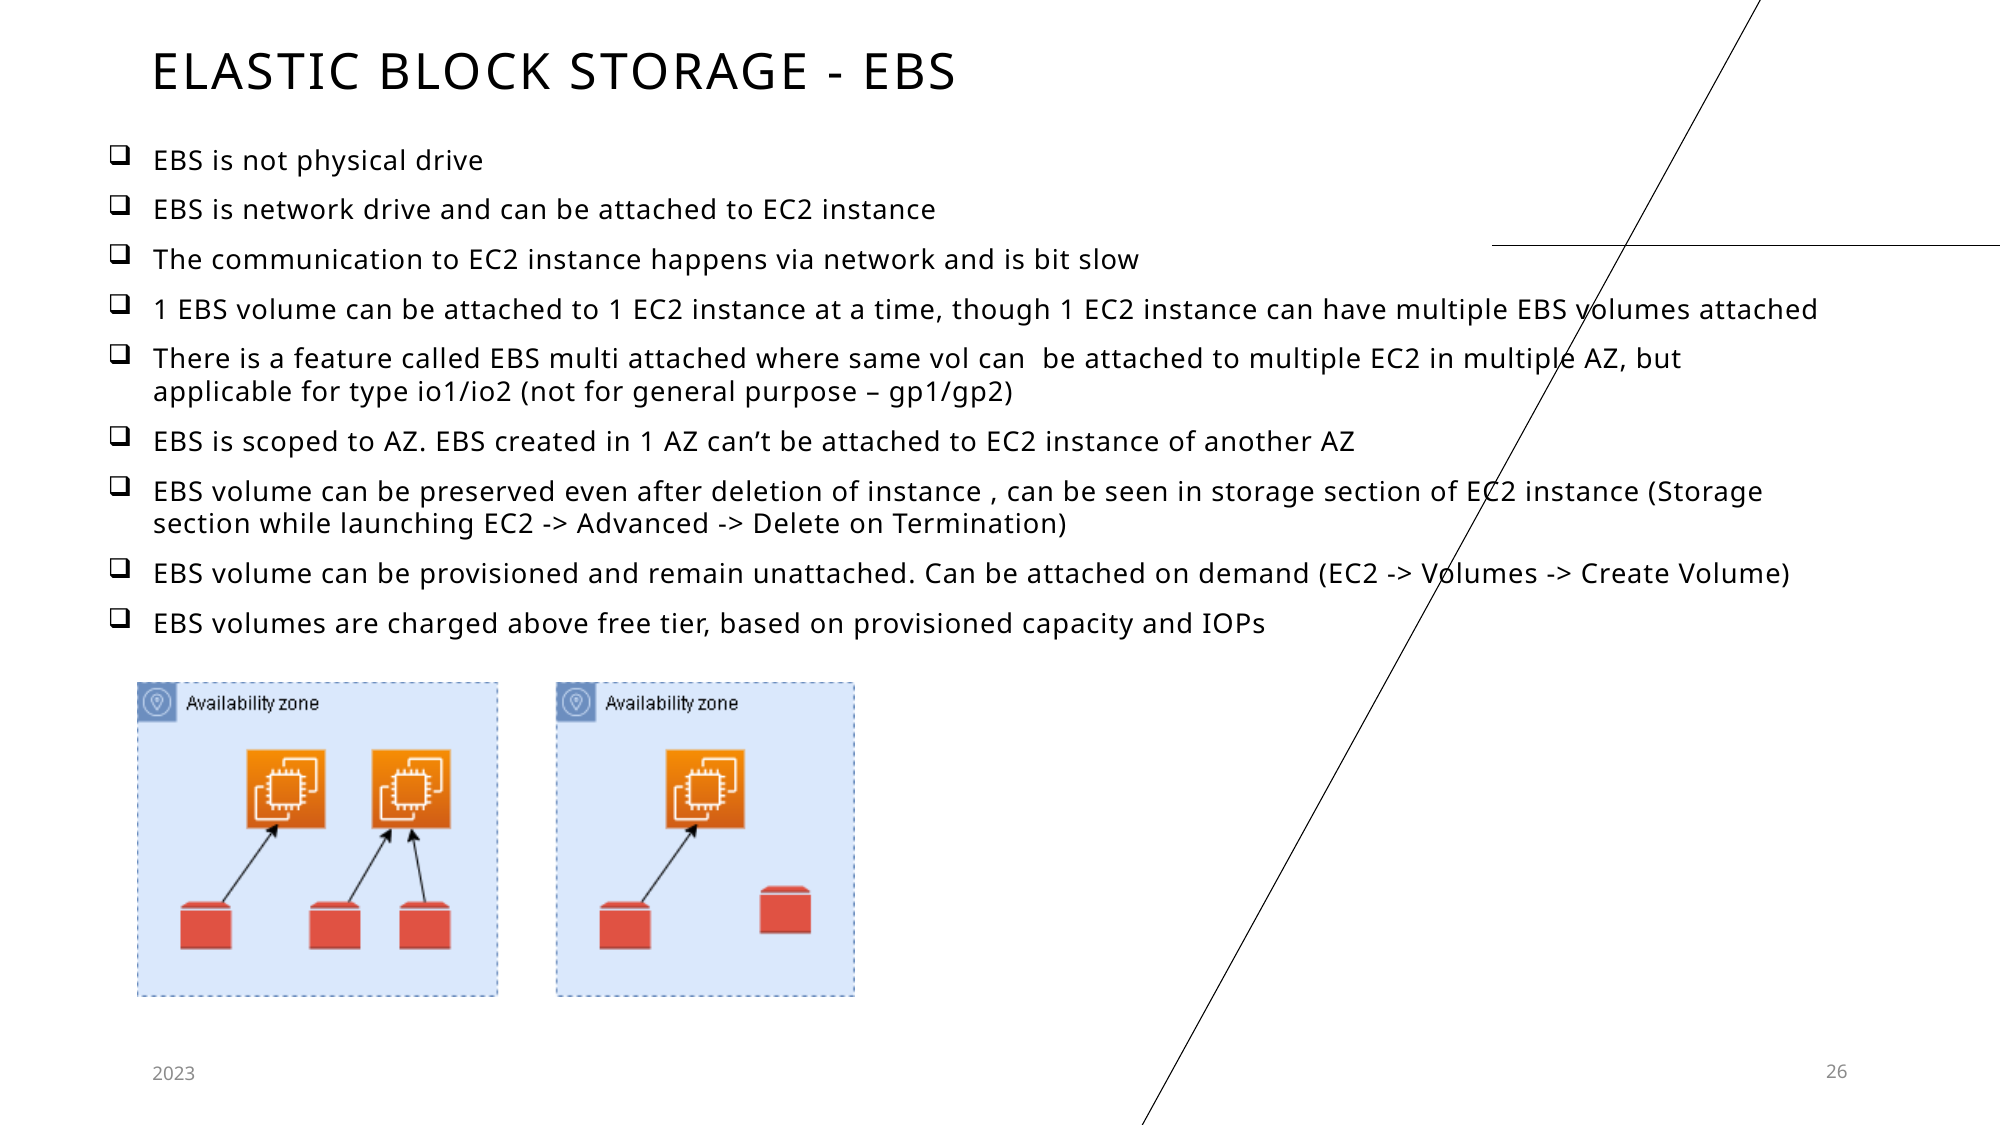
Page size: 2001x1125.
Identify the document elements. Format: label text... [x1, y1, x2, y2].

slide_number 26 [1412, 1042, 1863, 1103]
list EBS is not physical drive EBS is network drive and can be attached to EC2 instance The communication to EC2 instance happens via network and is bit slow 1 EBS volume can be attached to 1 EC2 instance at a time, though 1 EC2 instance can have multiple EBS volumes attached There is a feature called EBS multi attached where same vol can be attached to multiple EC2 in multiple AZ, but applicable for type io1/io2 (not for general purpose – gp1/gp2) EBS is scoped to AZ. EBS created in 1 AZ can’t be attached to EC2 instance of another AZ EBS volume can be preserved even after deletion of instance , can be seen in storage section of EC2 instance (Storage section while launching EC2 -> Advanced -> Delete on Termination) EBS volume can be provisioned and remain unattached. Can be attached on demand (EC2 -> Volumes -> Create Volume) EBS volumes are charged above free tier, based on provisioned capacity and IOPs [93, 135, 1848, 656]
title Elastic block storage - EBs [136, 23, 1339, 108]
picture [137, 682, 855, 997]
slide_number 2023 [137, 1042, 338, 1103]
